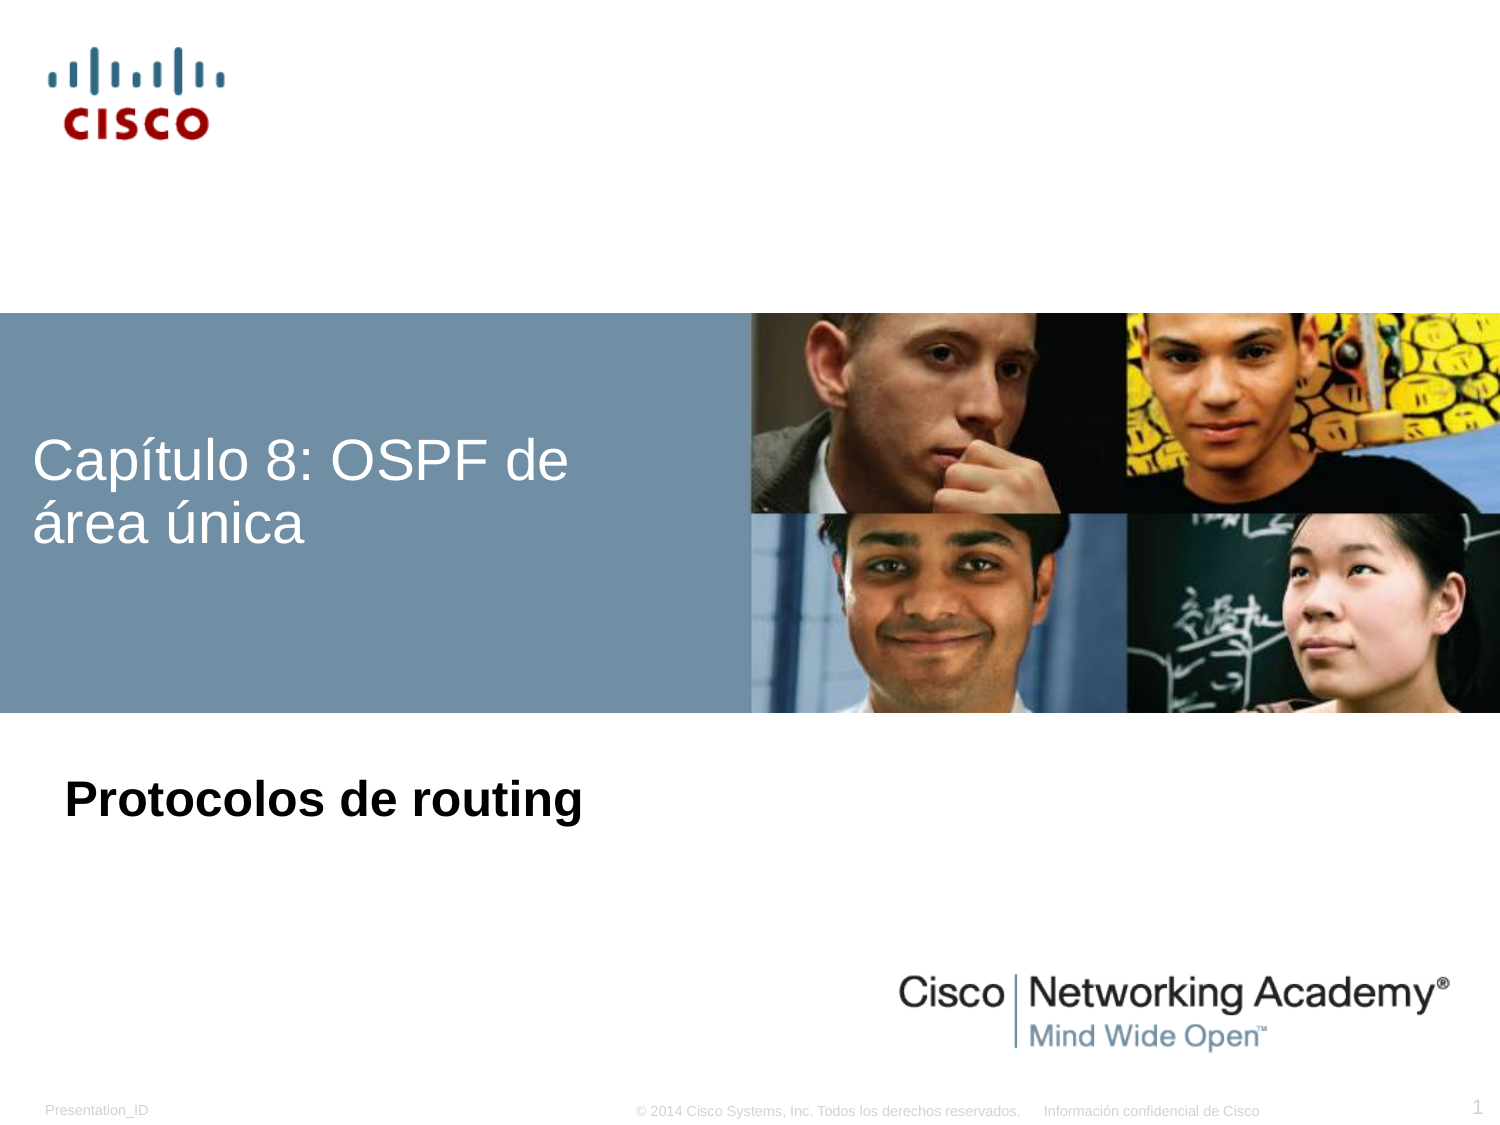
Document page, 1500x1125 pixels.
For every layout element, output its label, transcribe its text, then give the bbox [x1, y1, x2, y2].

picture [899, 974, 1450, 1053]
title Capítulo 8: OSPF de área única [18, 371, 629, 615]
picture [40, 19, 233, 168]
subtitle Protocolos de routing [50, 766, 1165, 875]
picture [0, 313, 1500, 713]
